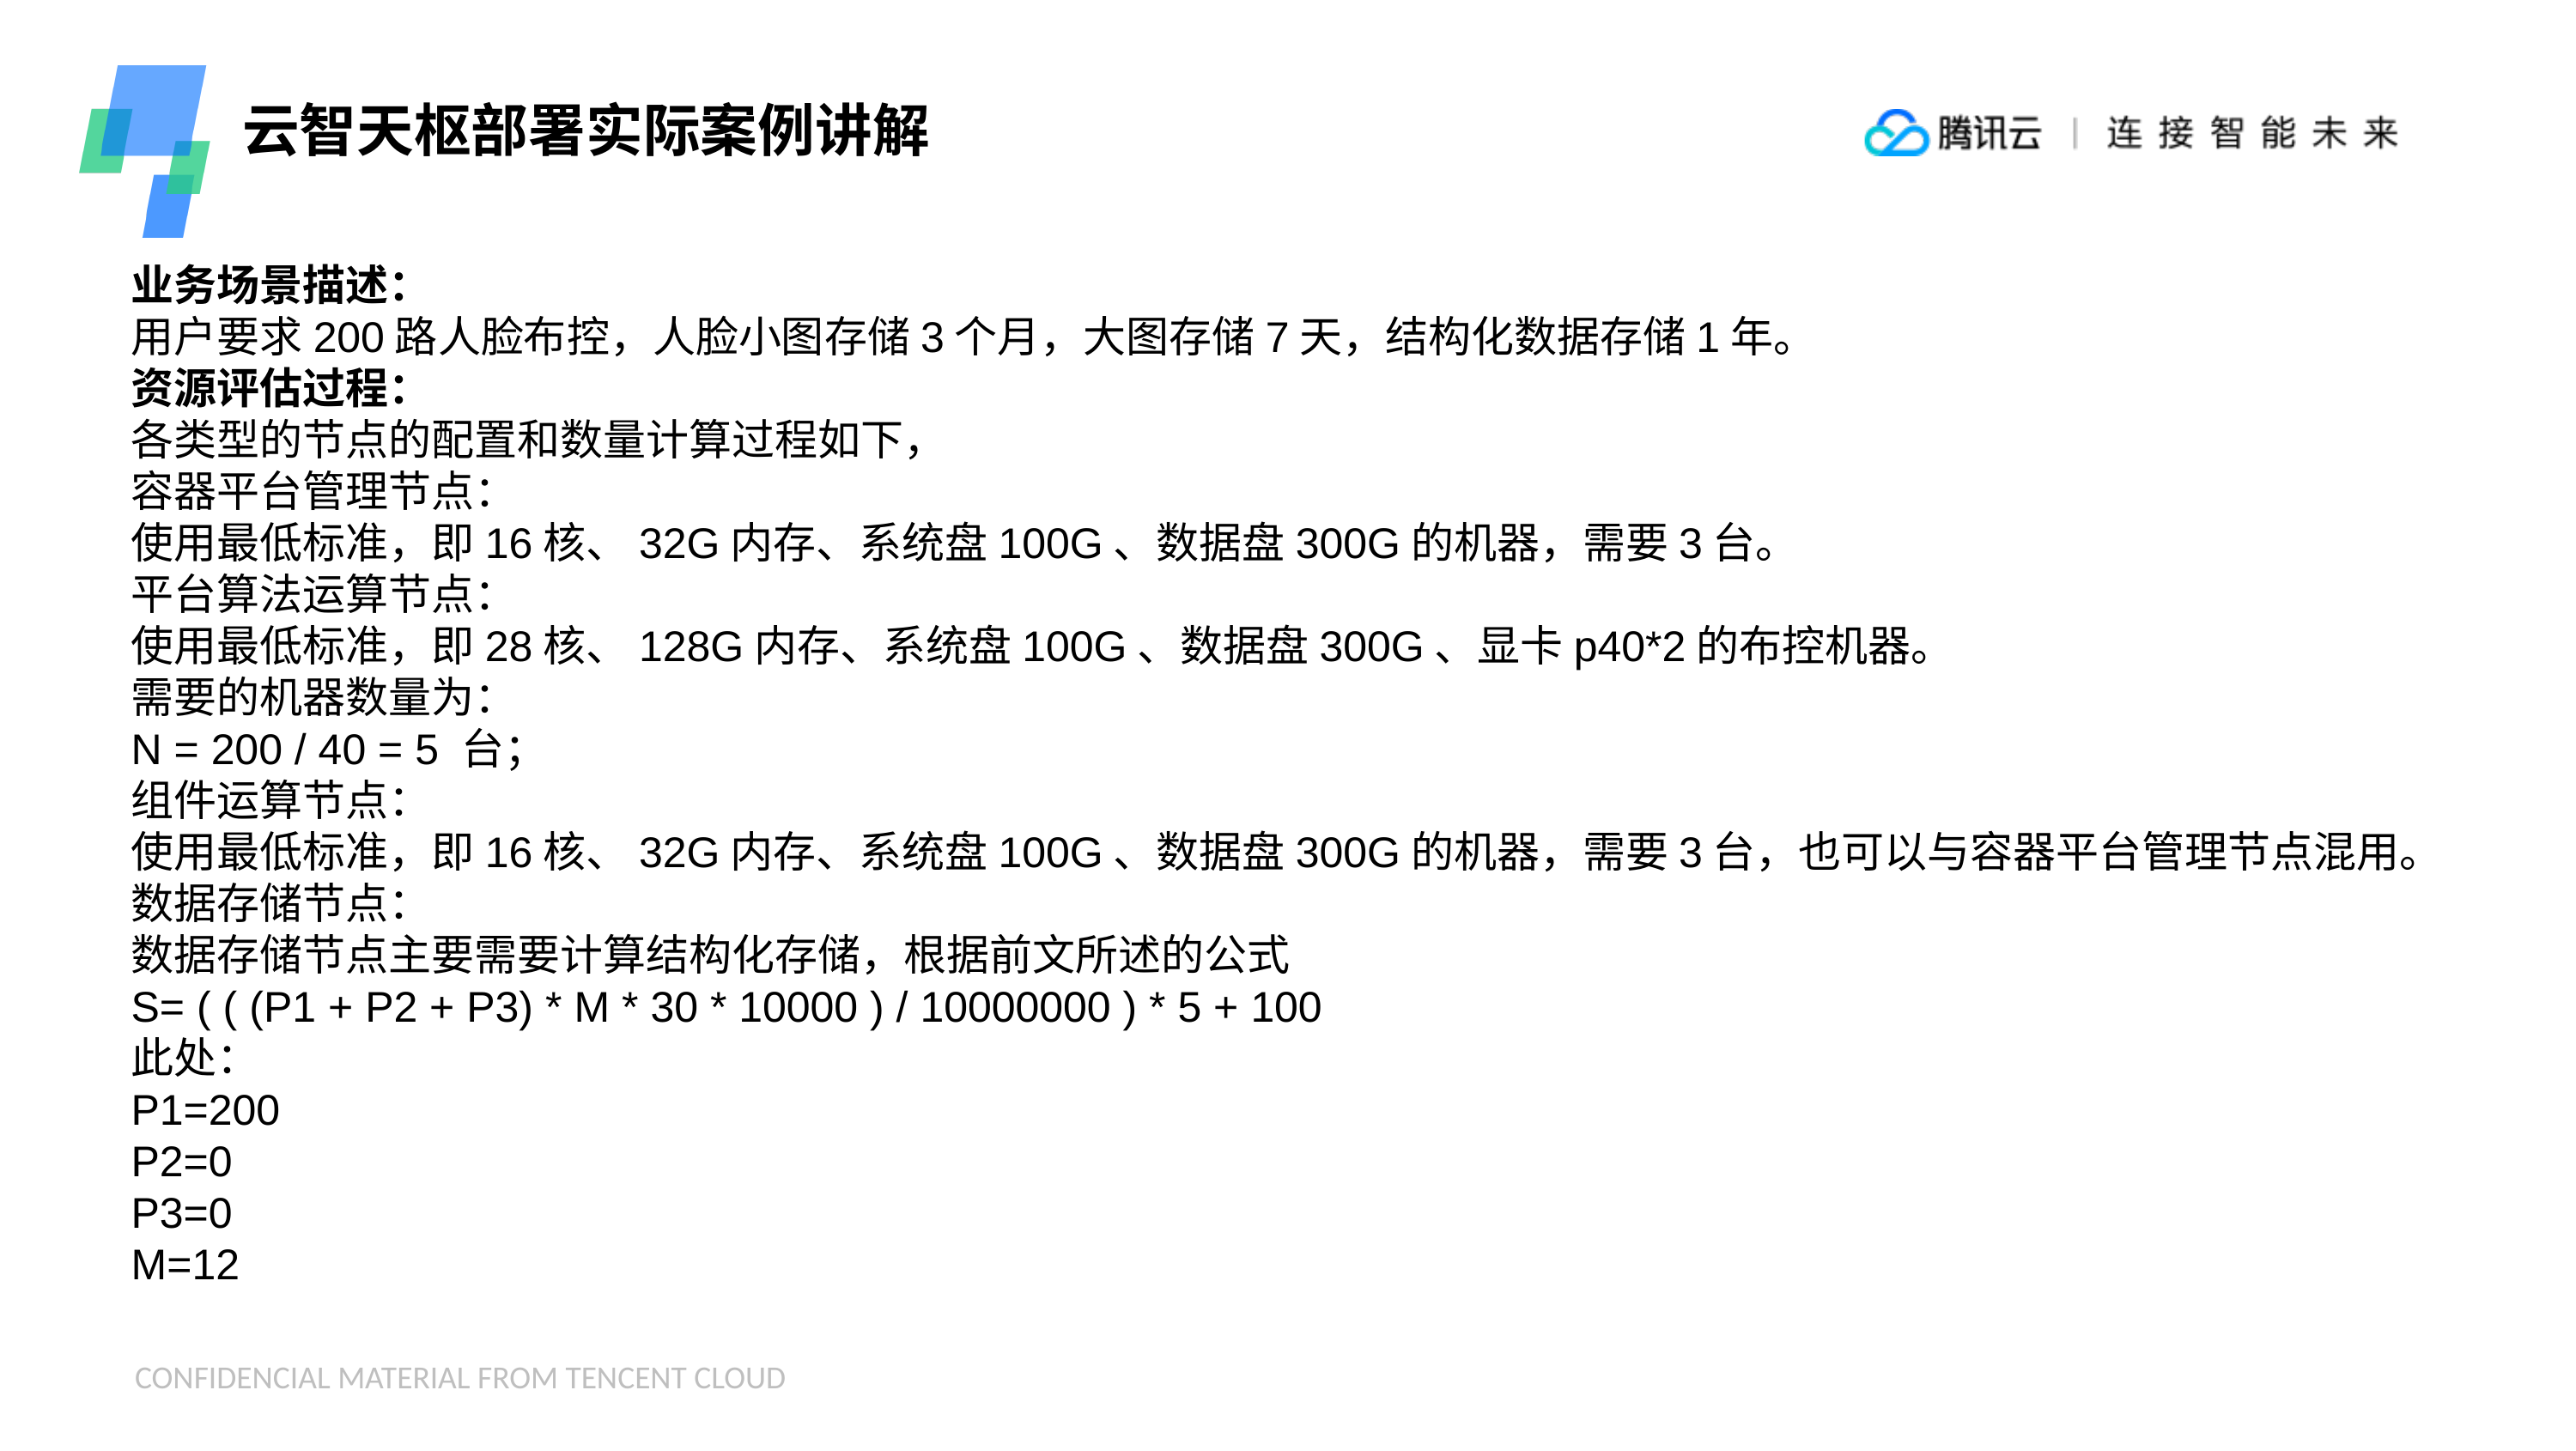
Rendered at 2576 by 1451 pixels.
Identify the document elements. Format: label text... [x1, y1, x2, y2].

text_box 业务场景描述： 用户要求200路人脸布控，人脸小图存储3个月，大图存储7天，结构化数据存储1年。 资源评估过程： 各类型的节点的配置和数量计算过程如下， 容器平台管理节点： 使用最低标准，即16核、32G内存、系统盘100G、数据盘300G的机器，需要3台。 平台算法运算节点： 使用最低标准，即28核、128G内存、系统盘100G、数据盘300G、显卡p40*2的布控机器。 需要的机器数量为： N = 200 / 40 = 5 台； 组件运算节点： 使用最低标准，即16核、32G内存、系统盘100G、数据盘300G的机器，需要3台，也可以与容器平台管理节点混用。 数据存储节点： 数据存储节点主要需要计算结构化存储，根据前文所述的公式 S= ( ( (P1 + P2 + P3) * M * 30 * 10000 ) / 10000000 ) * 5 + 100 此处： P1=200 P2=0 P3=0 M=12 [118, 252, 2576, 1325]
text_box 云智天枢部署实际案例讲解 [229, 88, 976, 170]
text_box CONFIDENCIAL MATERIAL FROM TENCENT CLOUD [122, 1350, 799, 1402]
picture [1847, 109, 2423, 156]
picture [79, 65, 215, 238]
